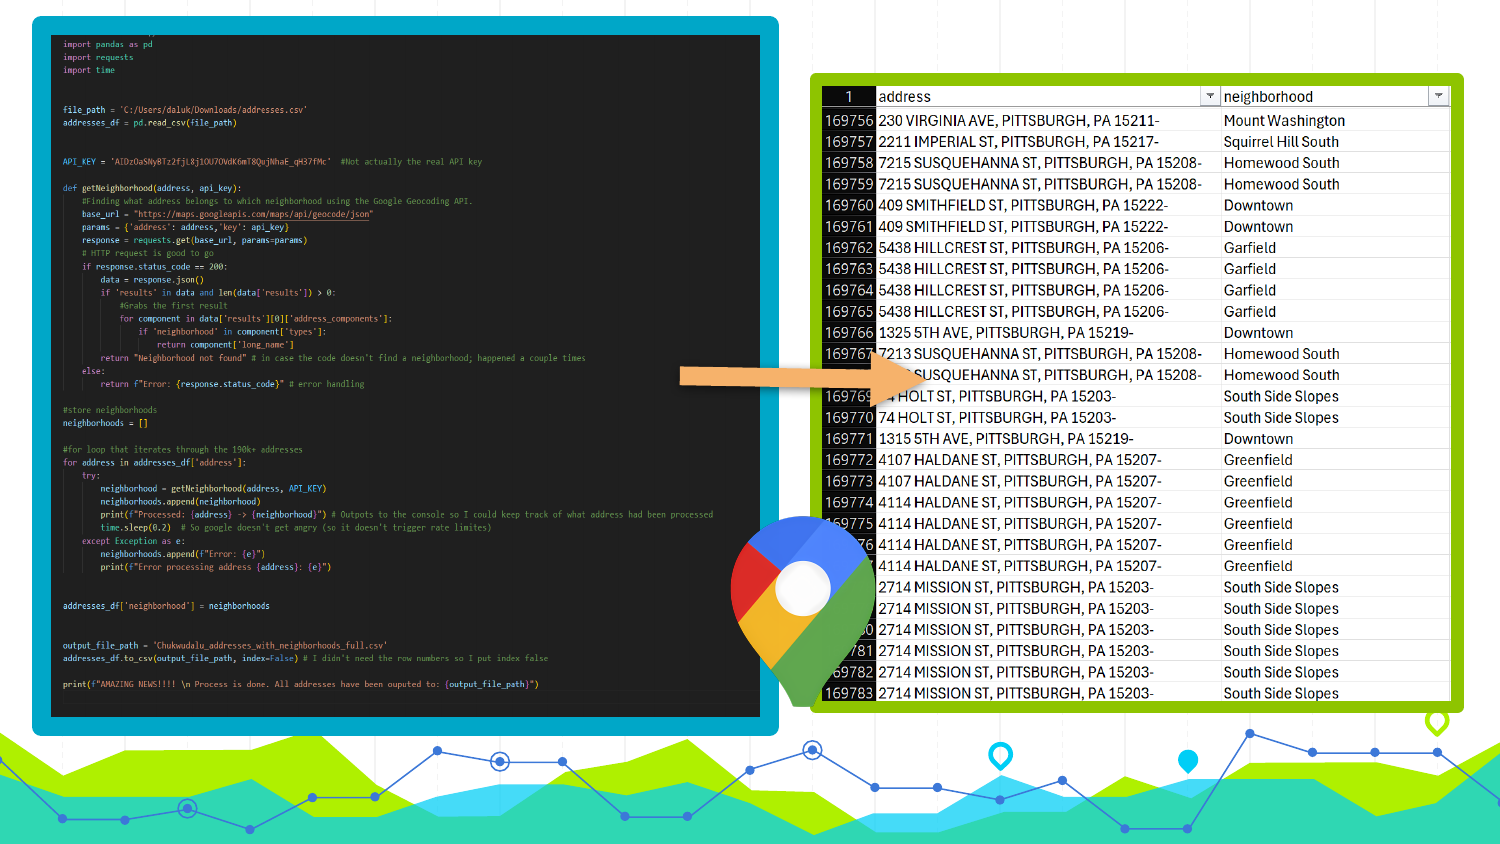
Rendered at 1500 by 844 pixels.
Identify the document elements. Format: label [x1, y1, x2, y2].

picture [50, 34, 1452, 718]
text_box [679, 375, 928, 381]
